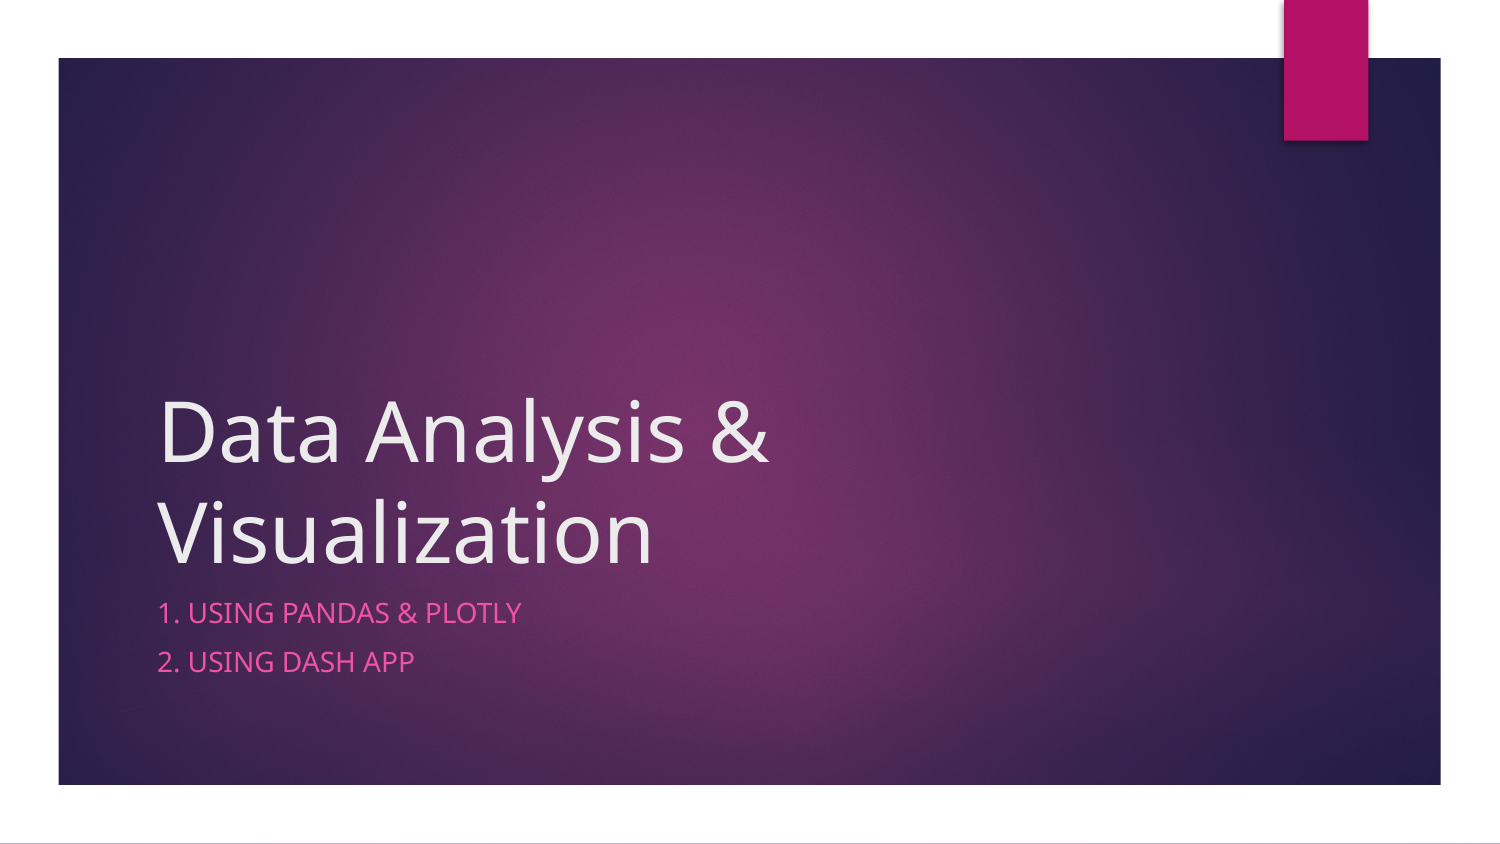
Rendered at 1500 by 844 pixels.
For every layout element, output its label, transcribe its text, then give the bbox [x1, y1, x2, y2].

subtitle 1. Using pandas & Plotly 2. Using Dash app [142, 587, 1228, 694]
title Data Analysis & Visualization [142, 258, 1228, 587]
